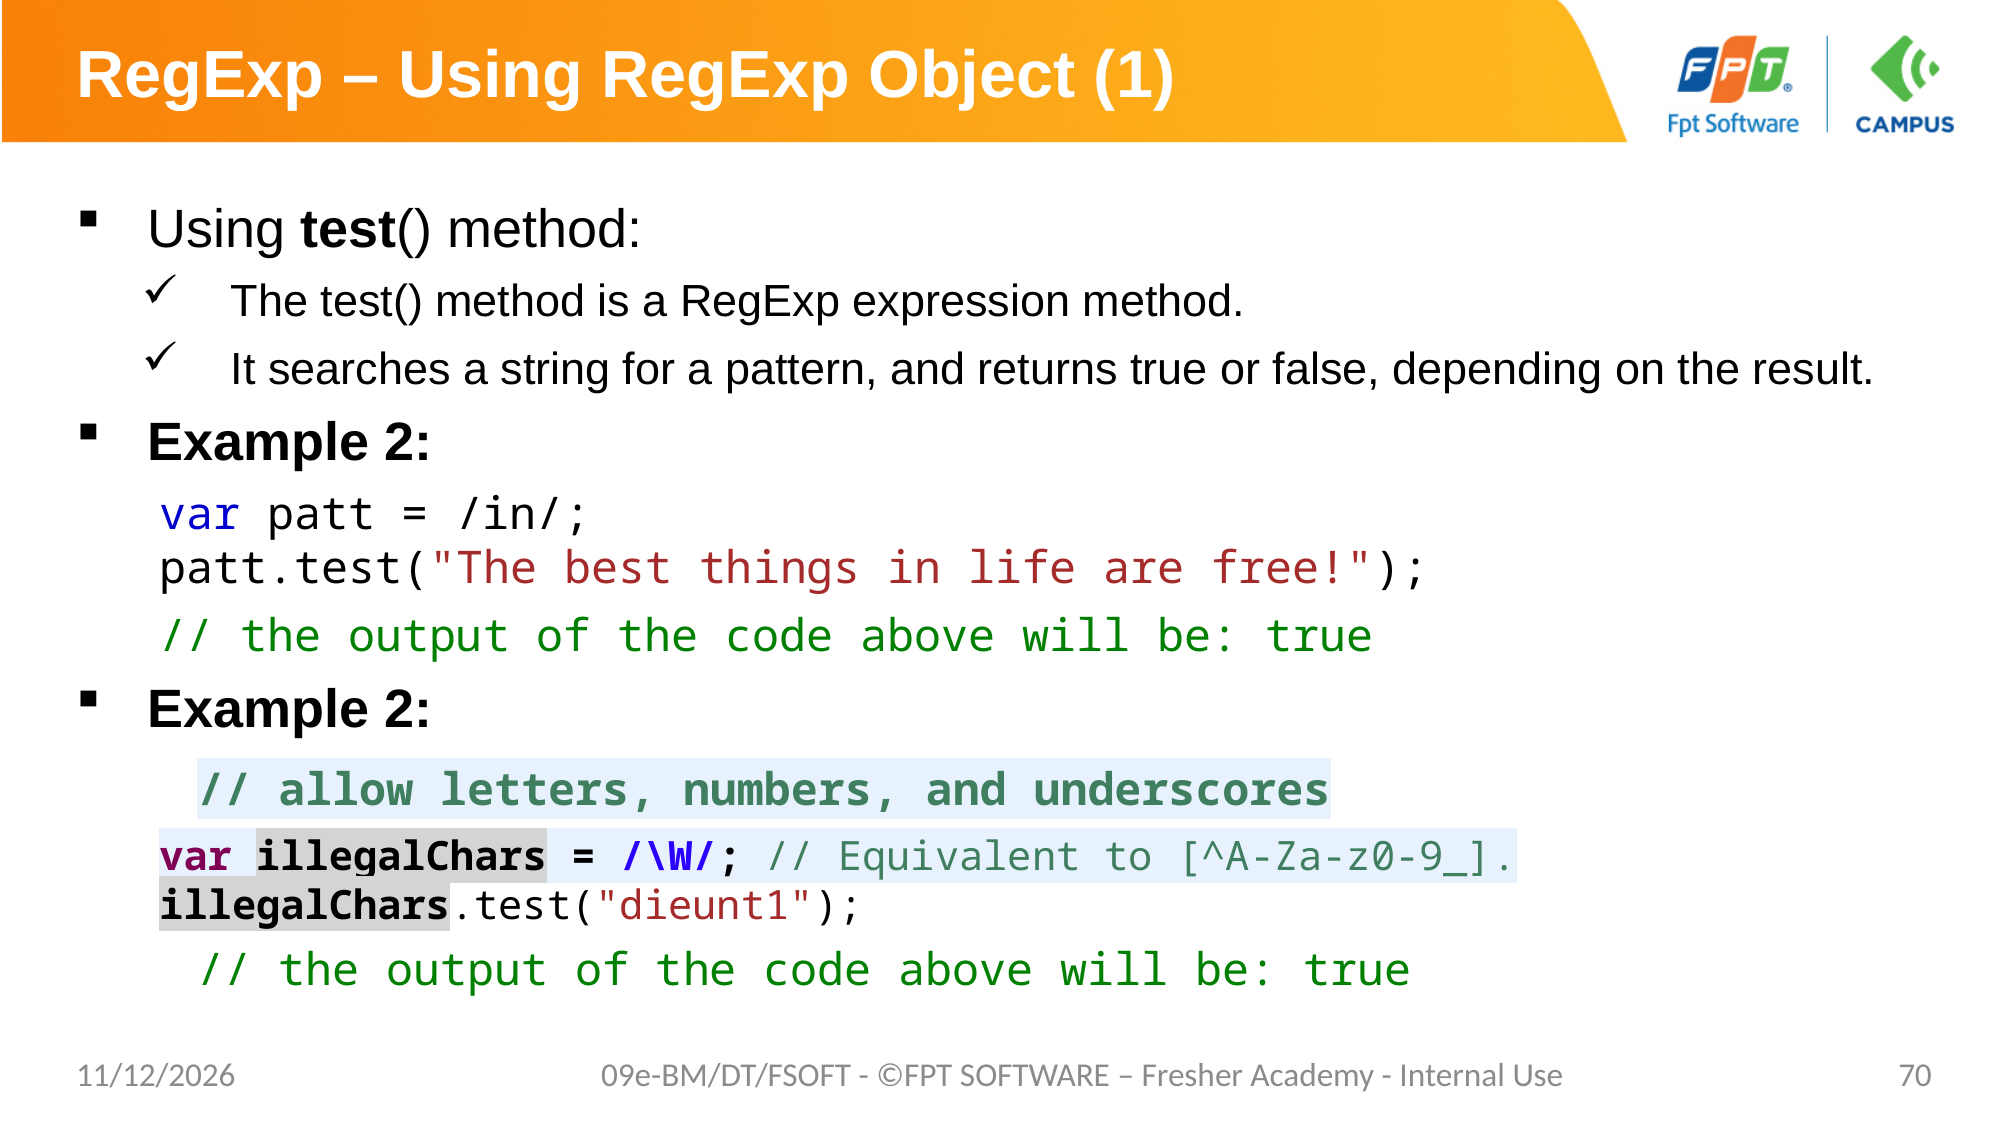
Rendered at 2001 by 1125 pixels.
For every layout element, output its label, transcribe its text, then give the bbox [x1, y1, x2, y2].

picture [2, 0, 1998, 1125]
title RegExp – Using RegExp Object (1) [60, 0, 1567, 141]
footer 09e-BM/DT/FSOFT - ©FPT SOFTWARE – Fresher Academy - Internal Use [385, 1042, 1780, 1103]
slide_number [60, 1042, 360, 1103]
slide_number 70 [1800, 1042, 1947, 1103]
text_box [323, 241, 355, 317]
list Using test() method: The test() method is a RegExp expression method. It searches a string for a pattern, and returns true or false, depending on the result. Example 2: var patt = /in/; patt.test("The best things in life are free!"); // the output of the code above will be: true Example 2: // allow letters, numbers, and underscores var illegalChars = /\W/; // Equivalent to [^A-Za-z0-9_]. illegalChars.test("dieunt1"); // the output of the code above will be: true [60, 185, 1947, 1005]
